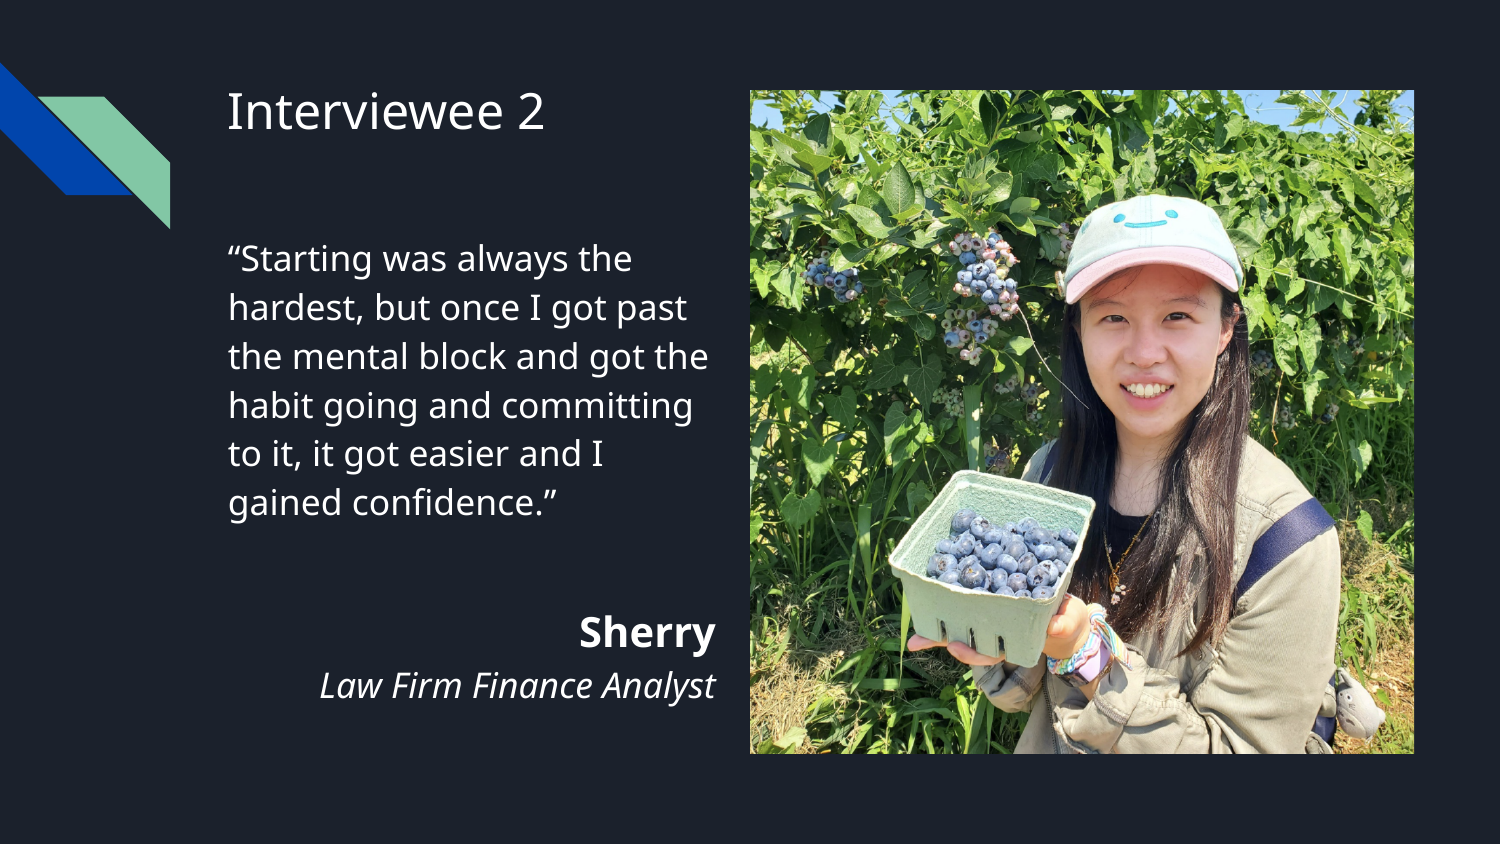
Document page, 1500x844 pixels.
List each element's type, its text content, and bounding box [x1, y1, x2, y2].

title Interviewee 2 [212, 64, 1368, 215]
list “Starting was always the hardest, but once I got past the mental block and got the habit going and committing to it, it got easier and I gained confidence.” Sherry Law Firm Finance Analyst [212, 214, 732, 754]
picture [749, 90, 1415, 754]
